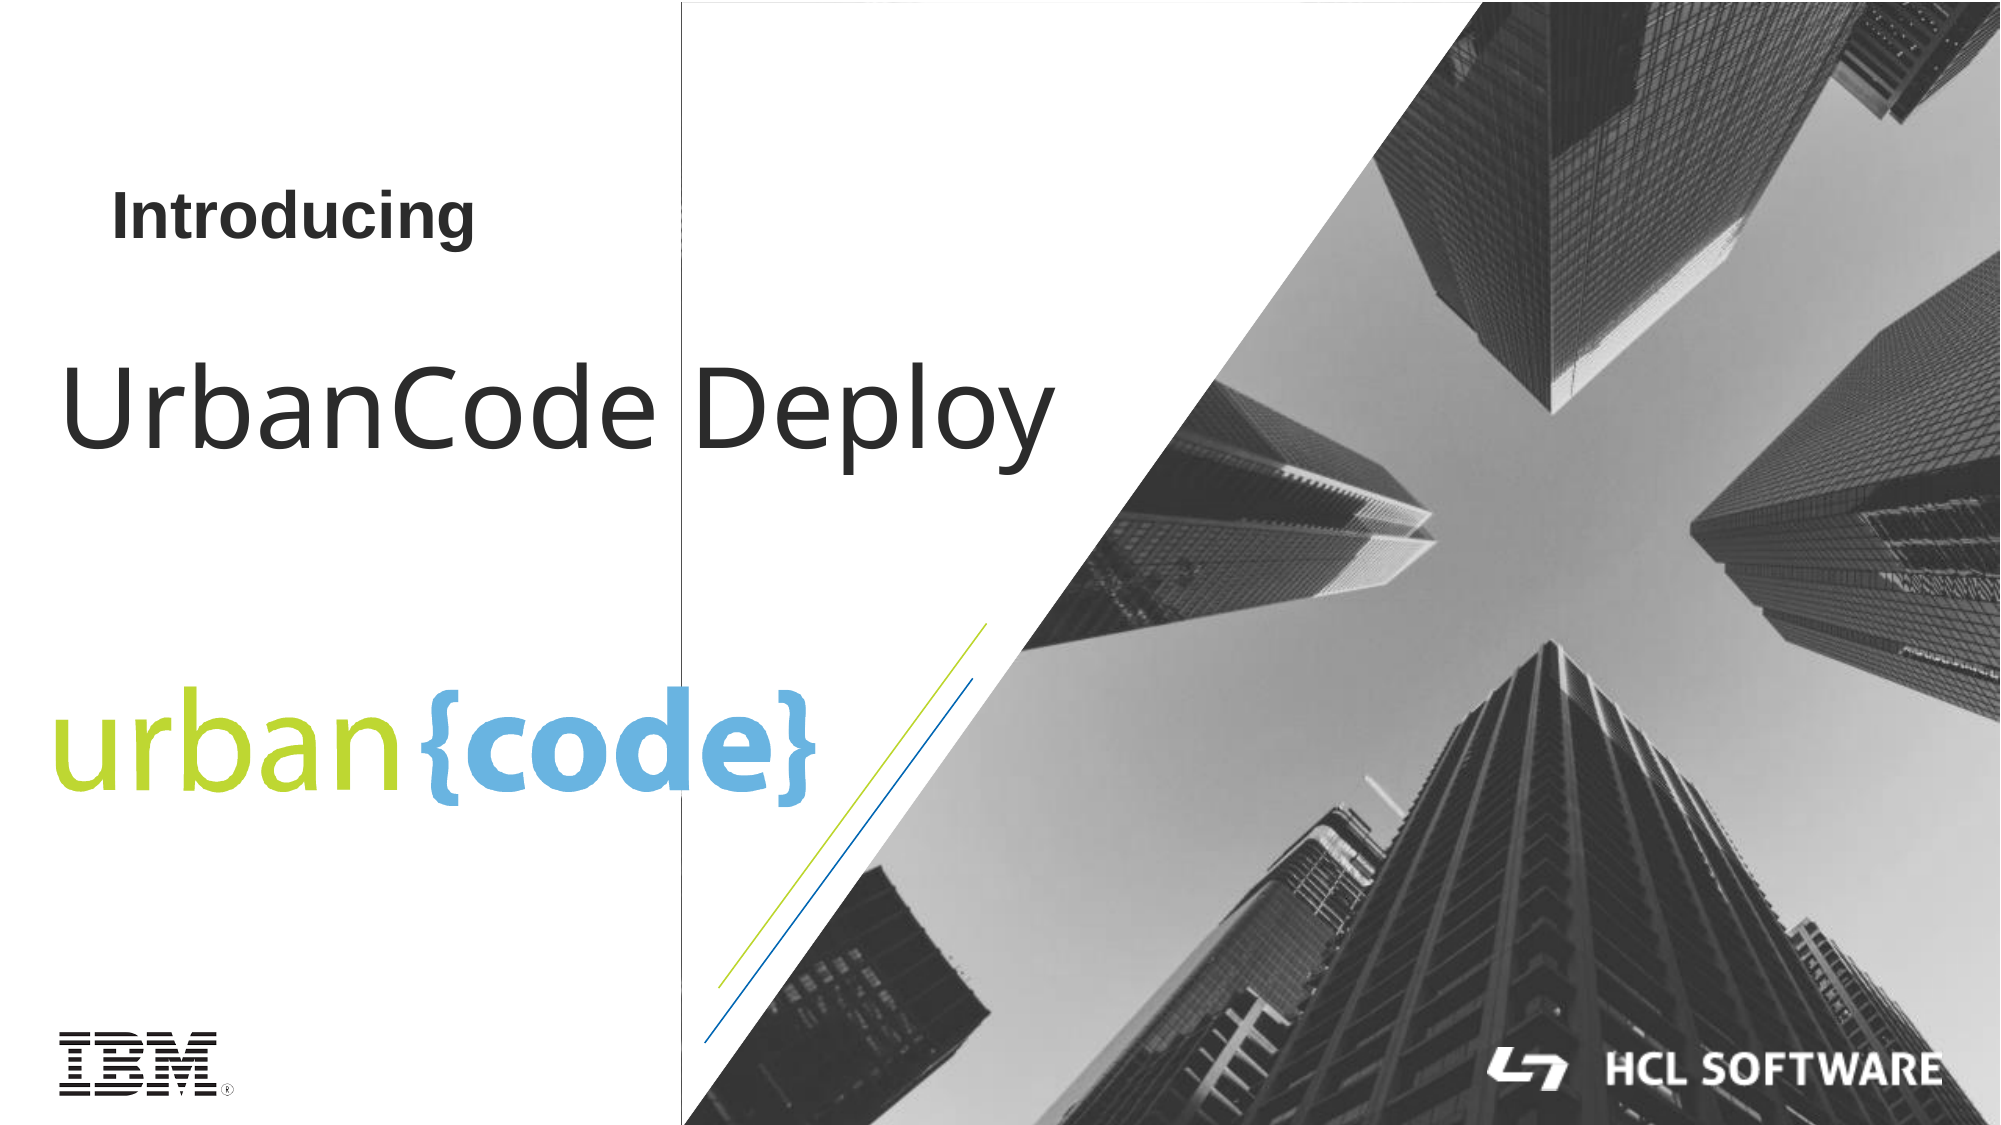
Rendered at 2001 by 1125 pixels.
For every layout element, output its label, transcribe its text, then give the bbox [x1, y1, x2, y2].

picture [1487, 1047, 1942, 1091]
list UrbanCode Deploy [42, 328, 1152, 452]
picture [52, 1025, 241, 1102]
list Introducing [96, 164, 933, 328]
picture [28, 662, 832, 826]
